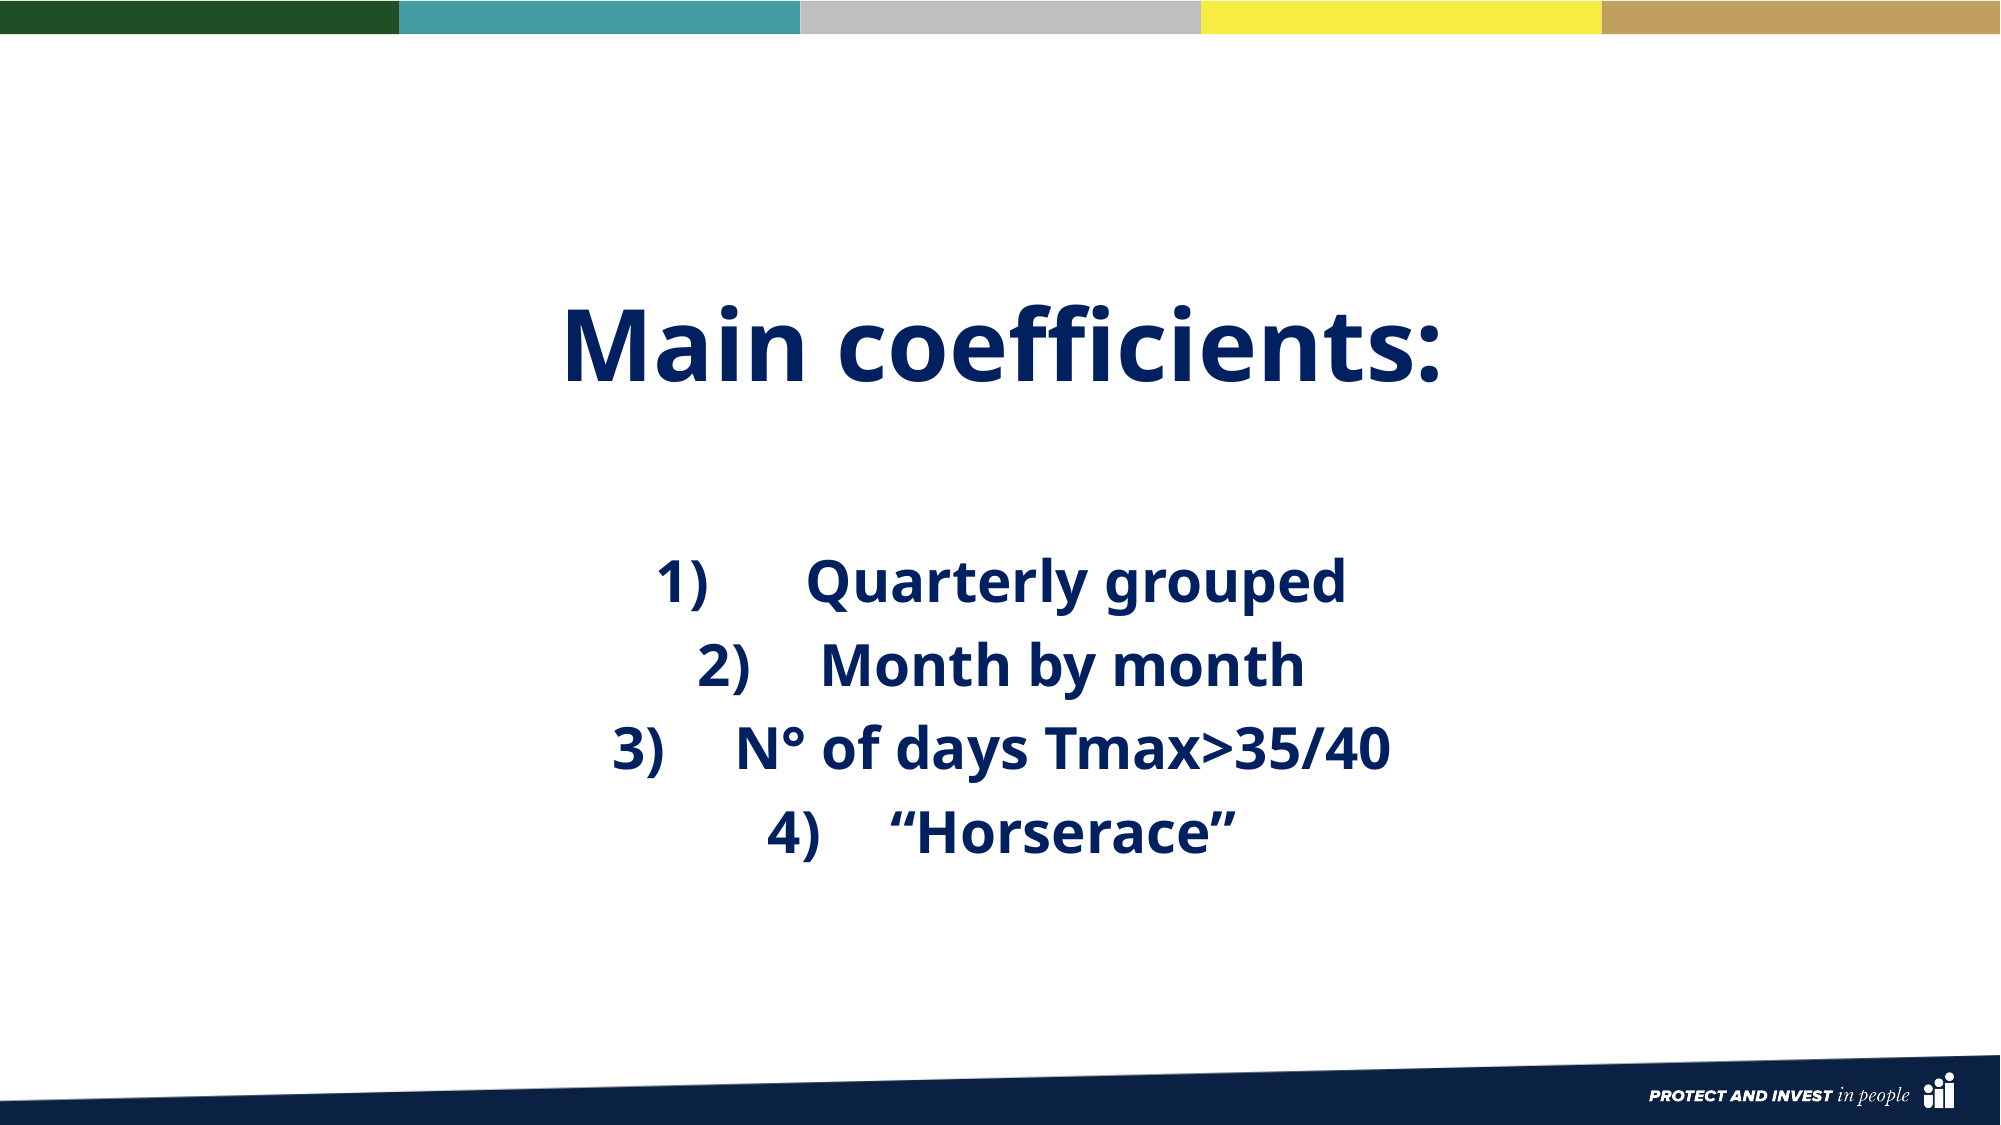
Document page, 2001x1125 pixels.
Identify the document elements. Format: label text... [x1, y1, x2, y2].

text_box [0, 0, 2000, 35]
list Main coefficients: Quarterly grouped Month by month N° of days Tmax>35/40 “Horserace” [0, 35, 2000, 1055]
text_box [0, 1055, 2000, 1125]
